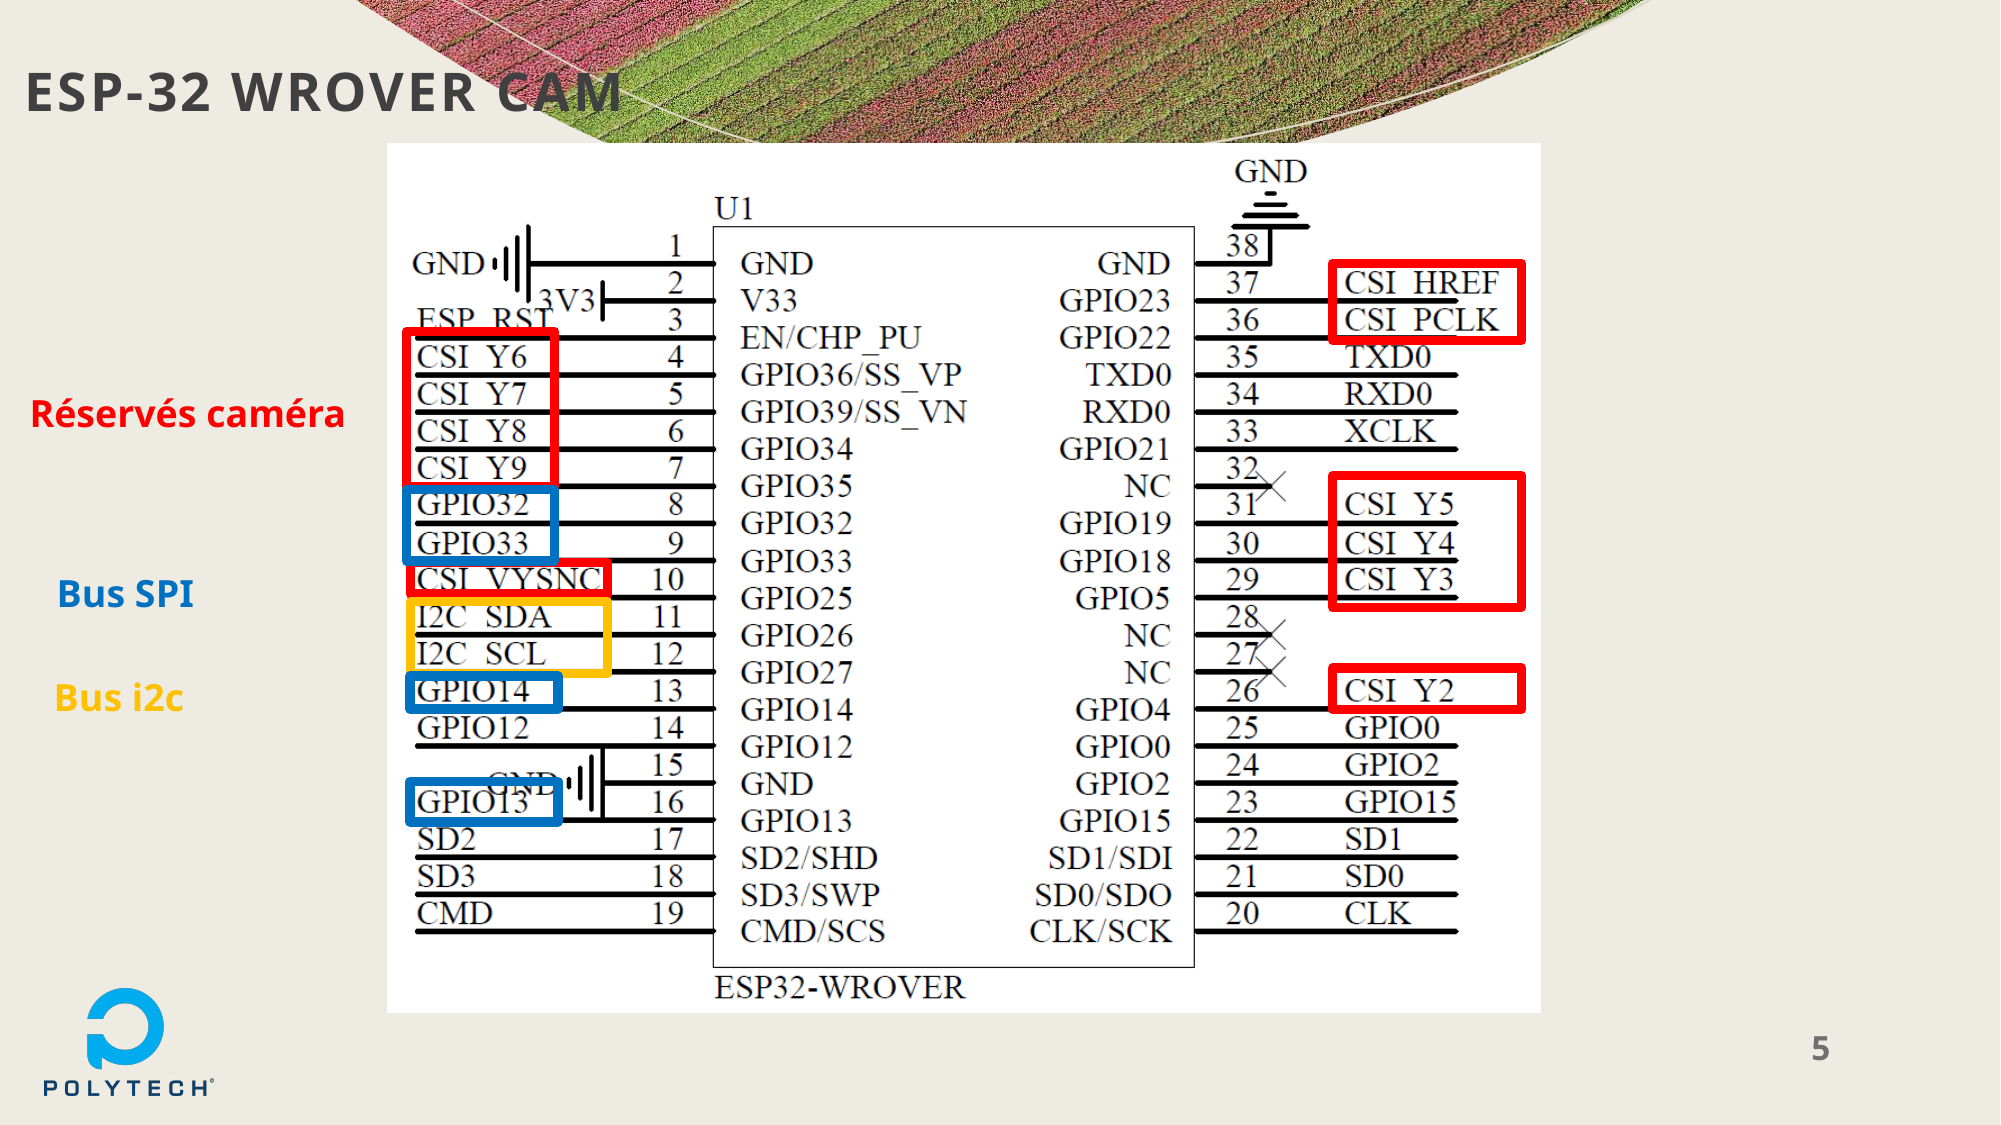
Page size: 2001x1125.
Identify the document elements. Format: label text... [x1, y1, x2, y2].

text_box Réservés caméra [14, 382, 362, 442]
text_box Bus SPI [41, 562, 209, 623]
picture [44, 988, 214, 1097]
text_box Bus i2c [38, 666, 200, 727]
slide_number 5 [1757, 1012, 1885, 1088]
title ESP-32 WROVER CAM [6, 20, 355, 138]
picture [355, 0, 1645, 1013]
